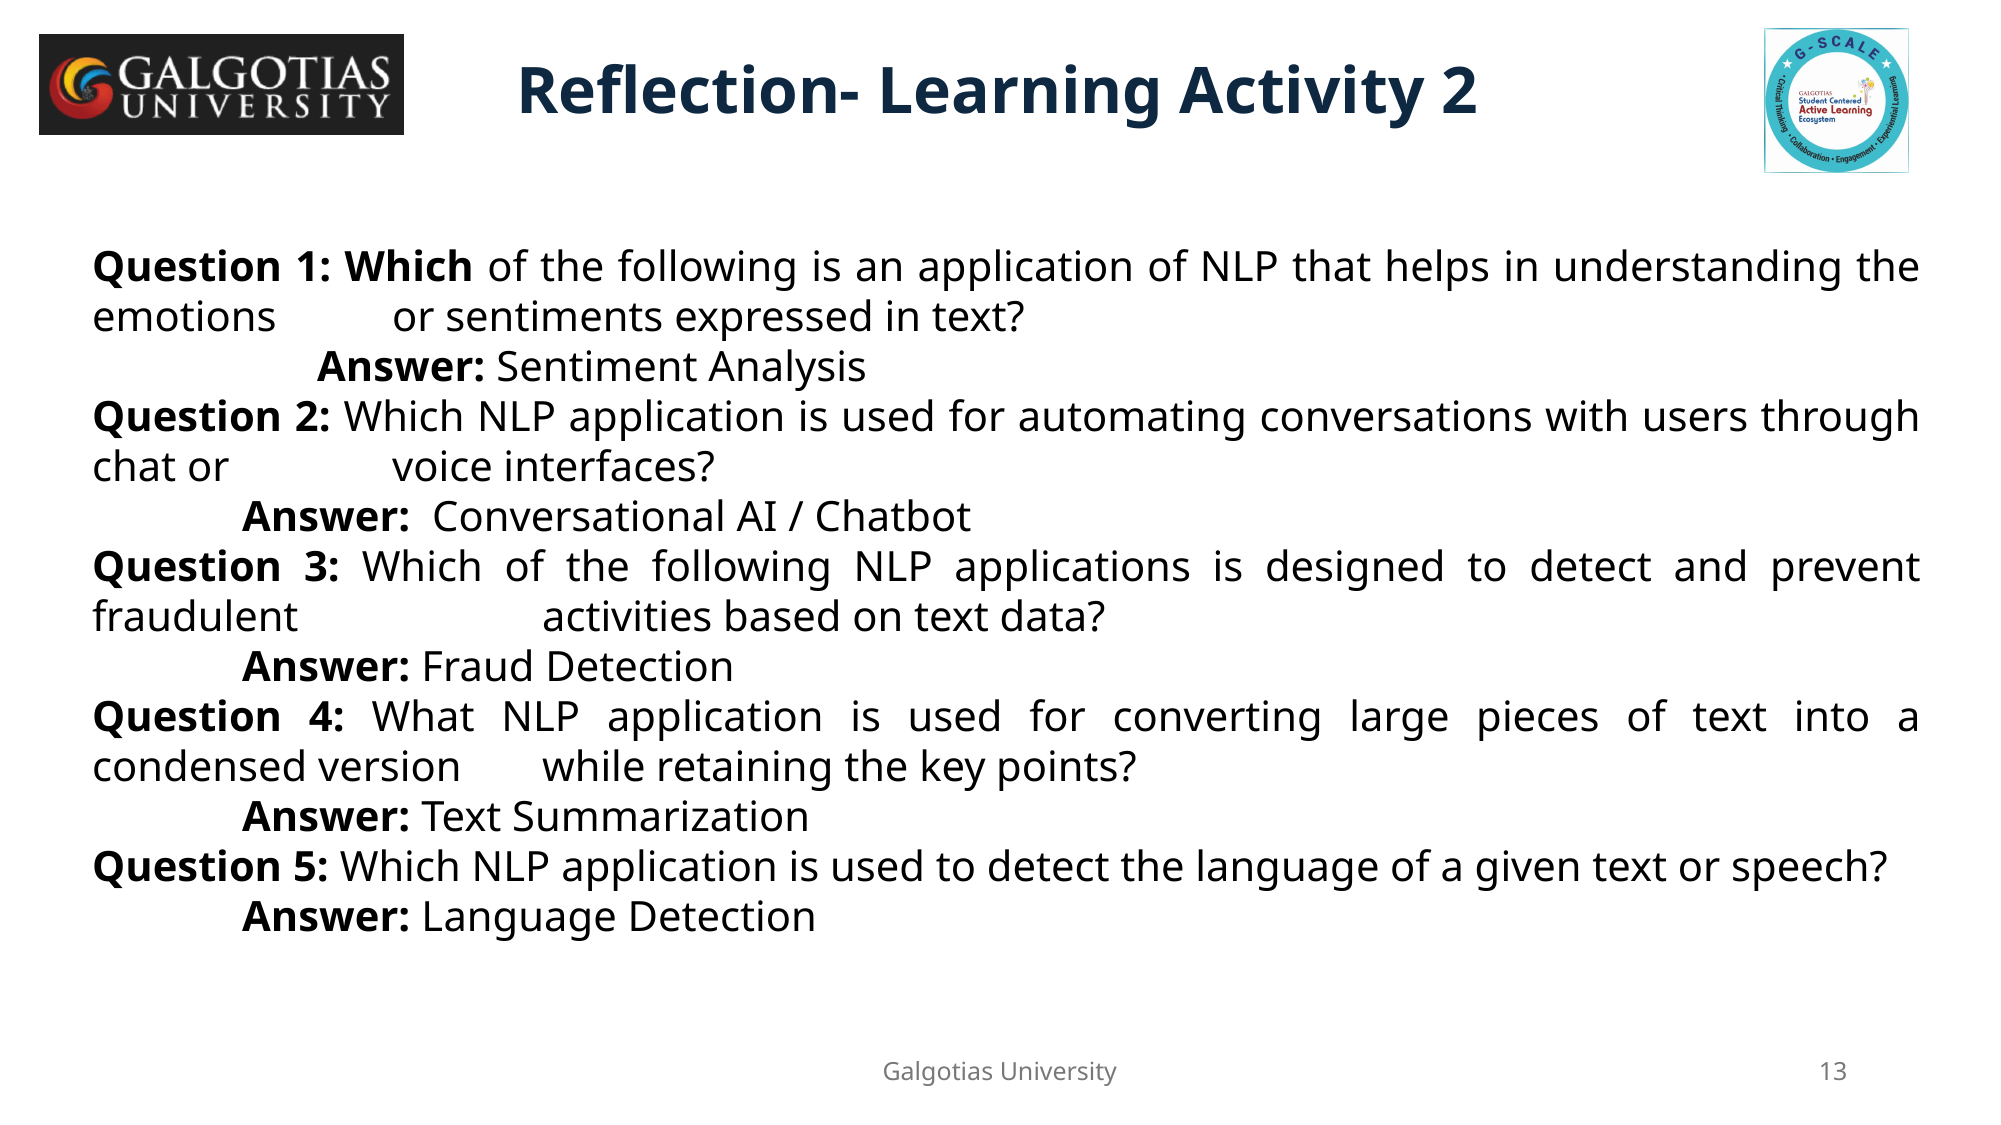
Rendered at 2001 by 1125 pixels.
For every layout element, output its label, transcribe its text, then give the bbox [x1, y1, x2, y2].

picture [1764, 28, 1909, 173]
text_box Question 1: Which of the following is an application of NLP that helps in understanding the emotions or sentiments expressed in text? Answer: Sentiment Analysis Question 2: Which NLP application is used for automating conversations with users through chat or voice interfaces? Answer: Conversational AI / Chatbot Question 3: Which of the following NLP applications is designed to detect and prevent fraudulent activities based on text data? Answer: Fraud Detection Question 4: What NLP application is used for converting large pieces of text into a condensed version while retaining the key points? Answer: Text Summarization Question 5: Which NLP application is used to detect the language of a given text or speech? Answer: Language Detection [77, 232, 1937, 948]
slide_number 13 [1412, 1042, 1863, 1103]
title Reflection- Learning Activity 2 [501, 50, 1499, 151]
picture [39, 33, 404, 136]
footer Galgotias University [662, 1042, 1338, 1103]
